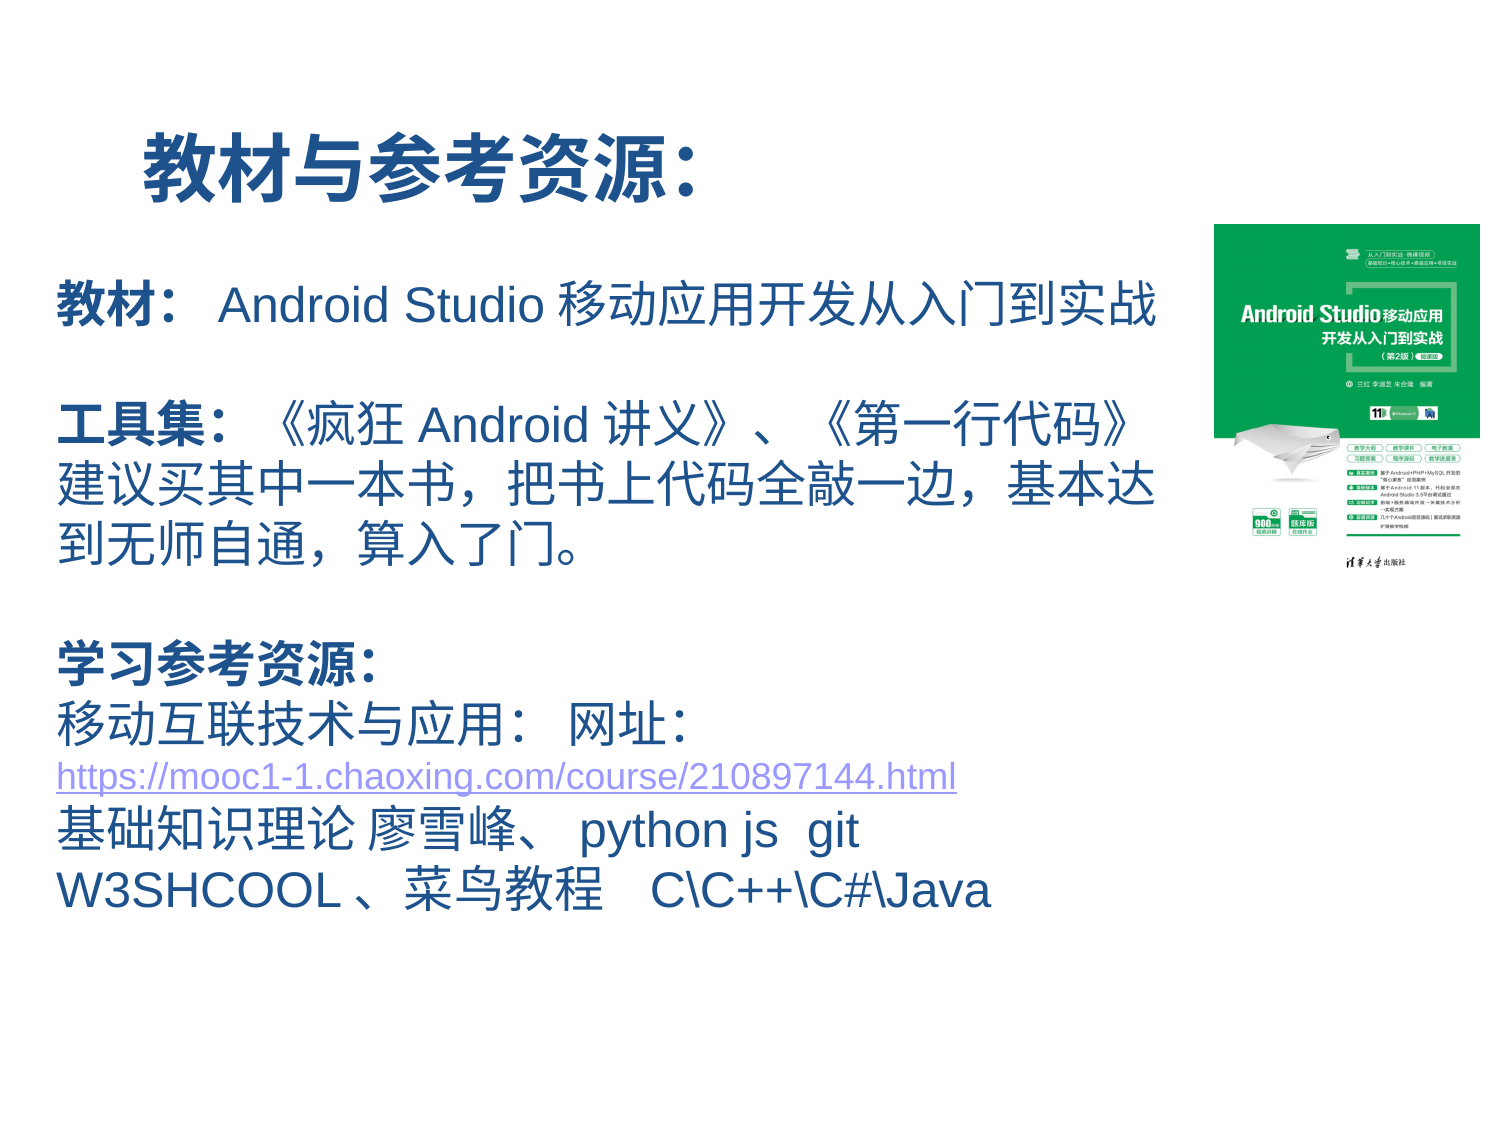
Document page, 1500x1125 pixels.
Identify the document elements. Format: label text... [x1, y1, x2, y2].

text_box 教材与参考资源： [128, 113, 758, 264]
text_box 教材：Android Studio移动应用开发从入门到实战 工具集：《疯狂Android讲义》、《第一行代码》 建议买其中一本书，把书上代码全敲一边，基本达到无师自通，算入了门。 学习参考资源： 移动互联技术与应用： 网址： https://mooc1-1.chaoxing.com/course/210897144.html 基础知识理论 廖雪峰、python js git W3SHCOOL、菜鸟教程 C\C++\C#\Java [41, 264, 1186, 1125]
picture [1210, 219, 1480, 589]
